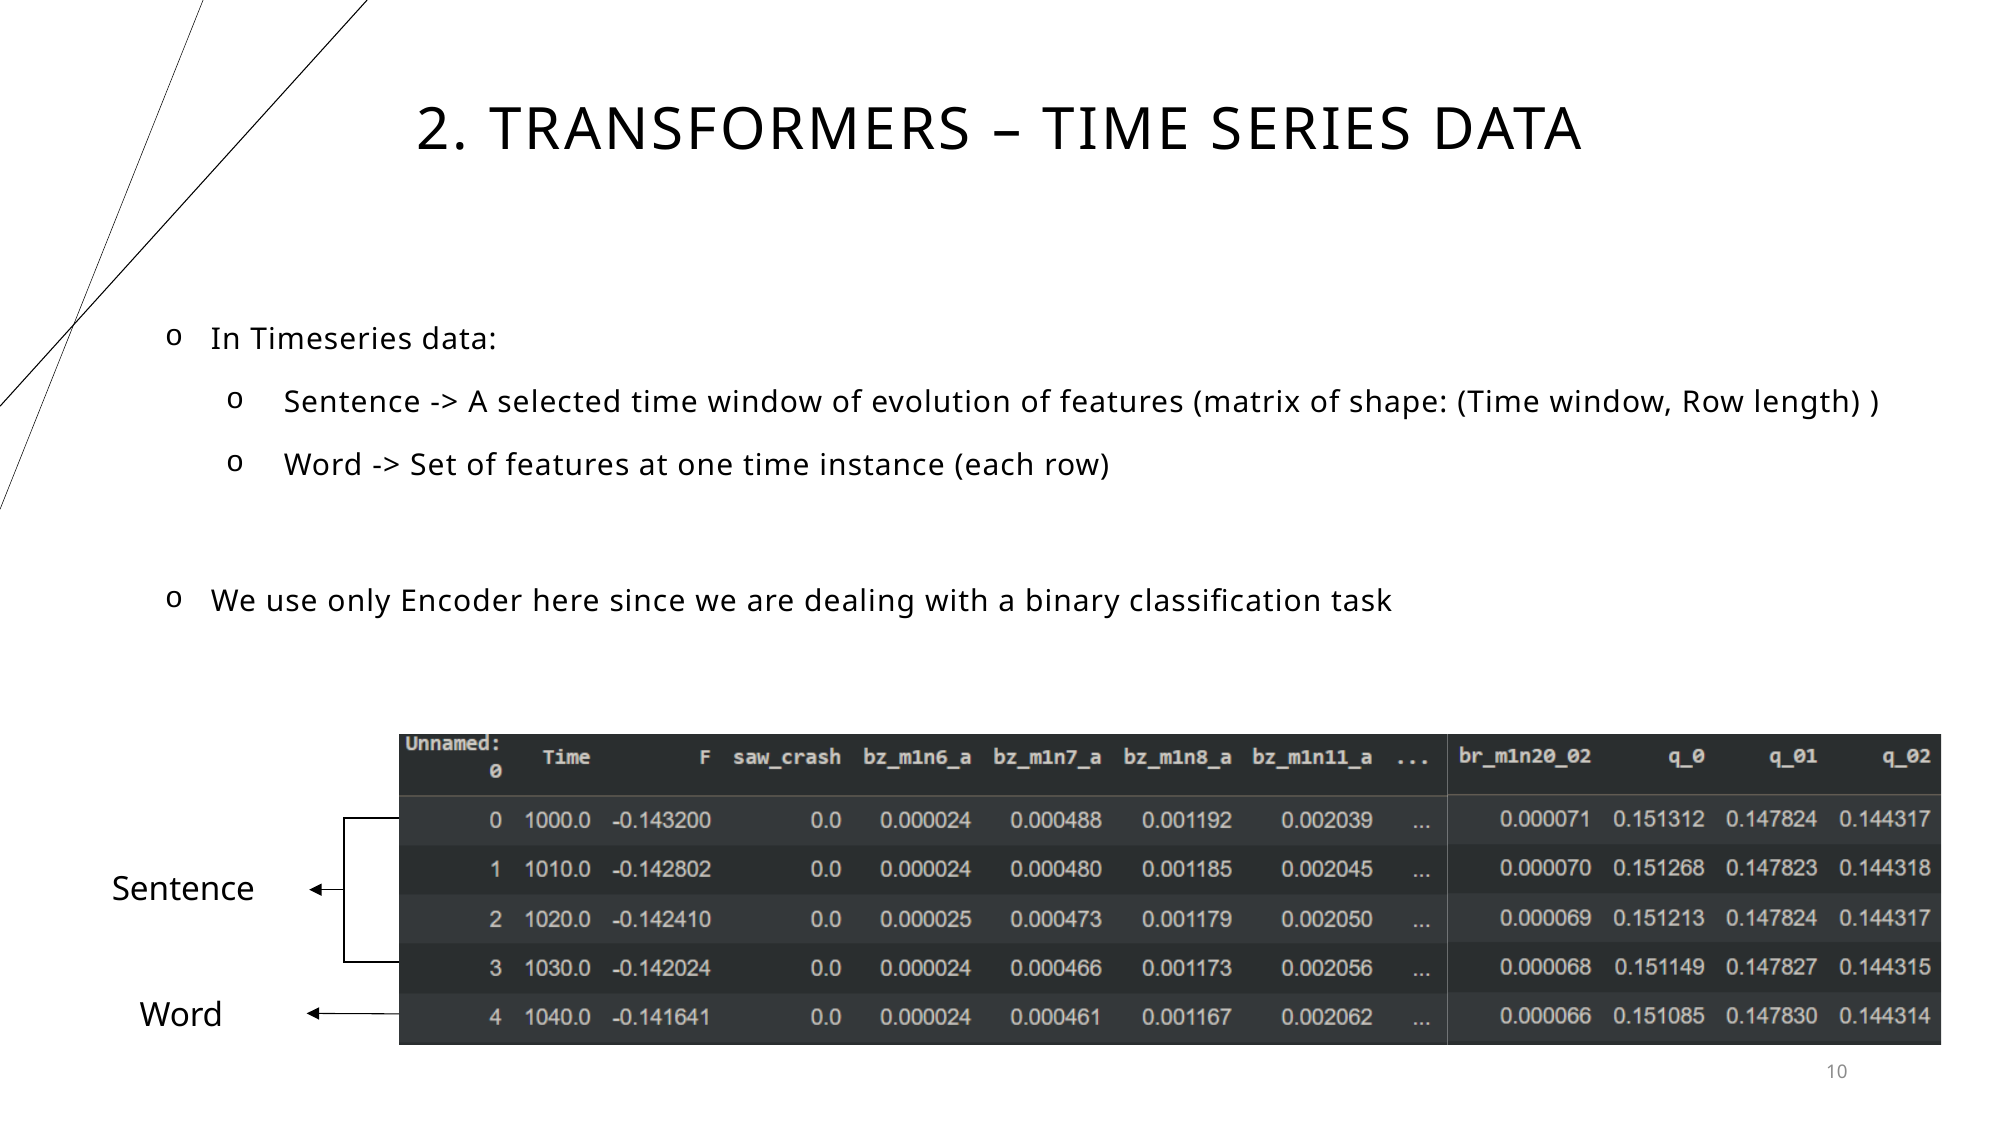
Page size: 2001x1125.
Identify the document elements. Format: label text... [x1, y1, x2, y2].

text_box In Timeseries data: Sentence -> A selected time window of evolution of features (matrix of shape: (Time window, Row length) ) Word -> Set of features at one time instance (each row) We use only Encoder here since we are dealing with a binary classification task [150, 294, 1898, 663]
text_box [343, 817, 399, 963]
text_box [399, 734, 1942, 1045]
slide_number 10 [1412, 1045, 1863, 1103]
text_box Sentence [97, 859, 280, 915]
title 2. TRANSFORMERS – TIME SERIES DATA [309, 22, 1691, 240]
text_box Word [124, 986, 307, 1041]
